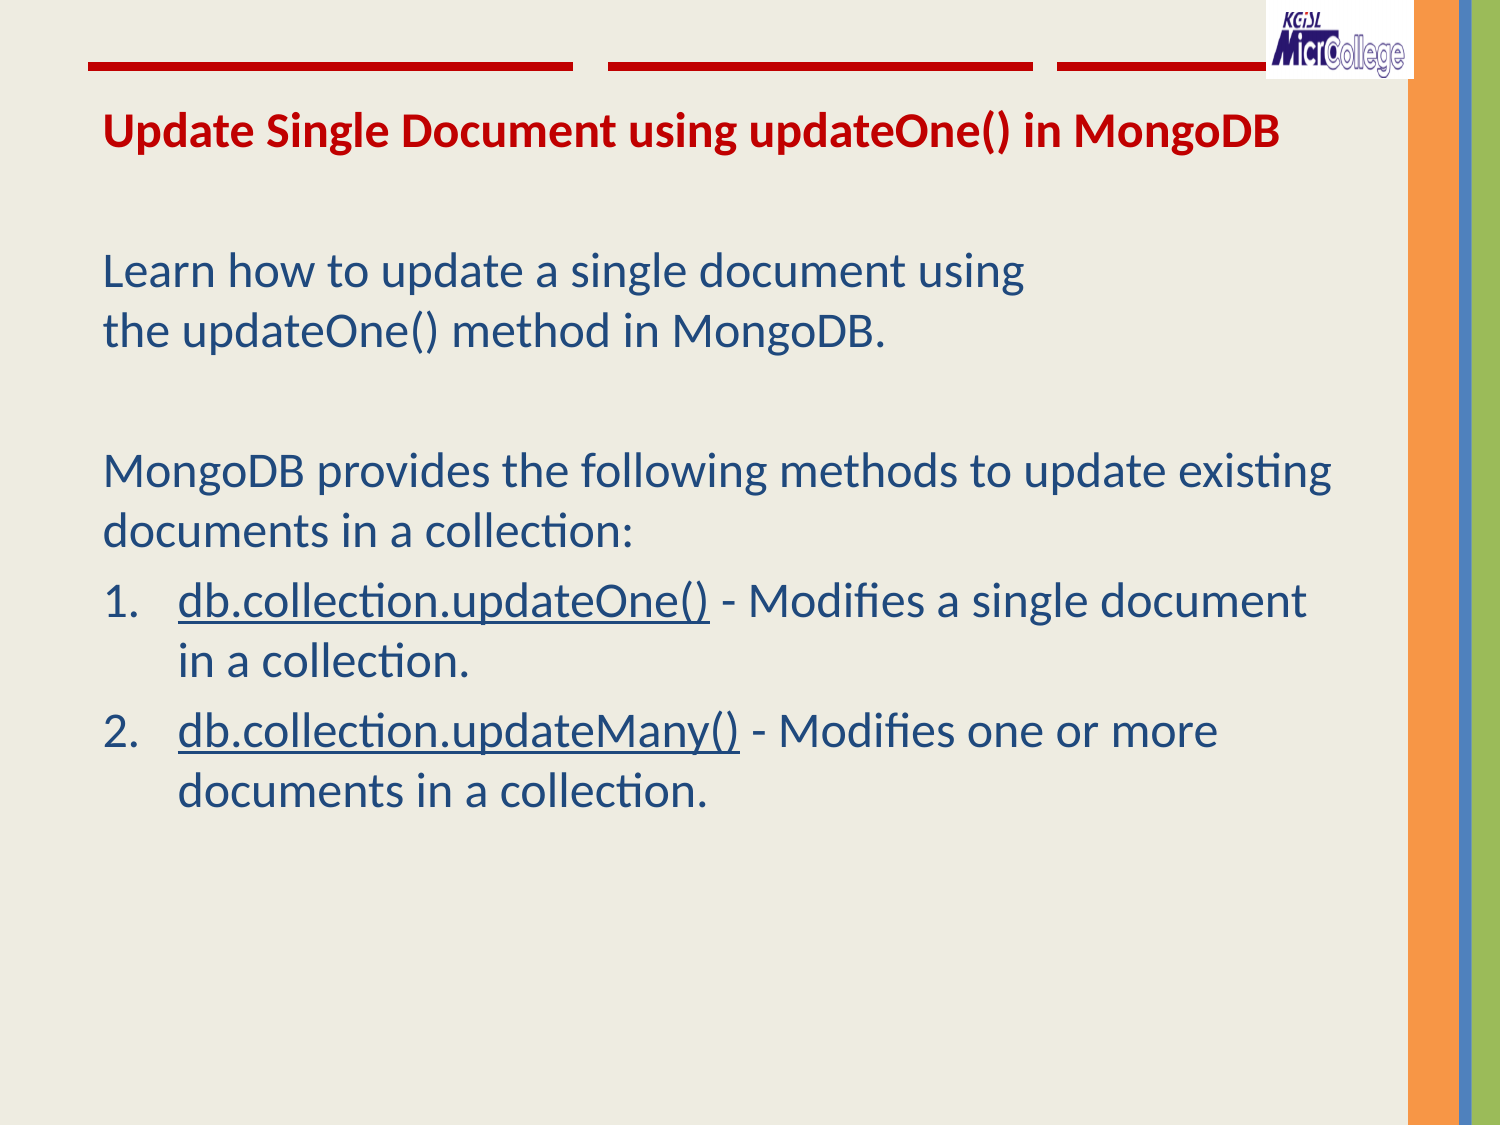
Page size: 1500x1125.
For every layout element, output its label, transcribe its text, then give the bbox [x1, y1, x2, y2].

list Update Single Document using updateOne() in MongoDB Learn how to update a single document using the updateOne() method in MongoDB. MongoDB provides the following methods to update existing documents in a collection: db.collection.updateOne() - Modifies a single document in a collection. db.collection.updateMany() - Modifies one or more documents in a collection. [87, 90, 1363, 1100]
picture [1266, 0, 1415, 79]
